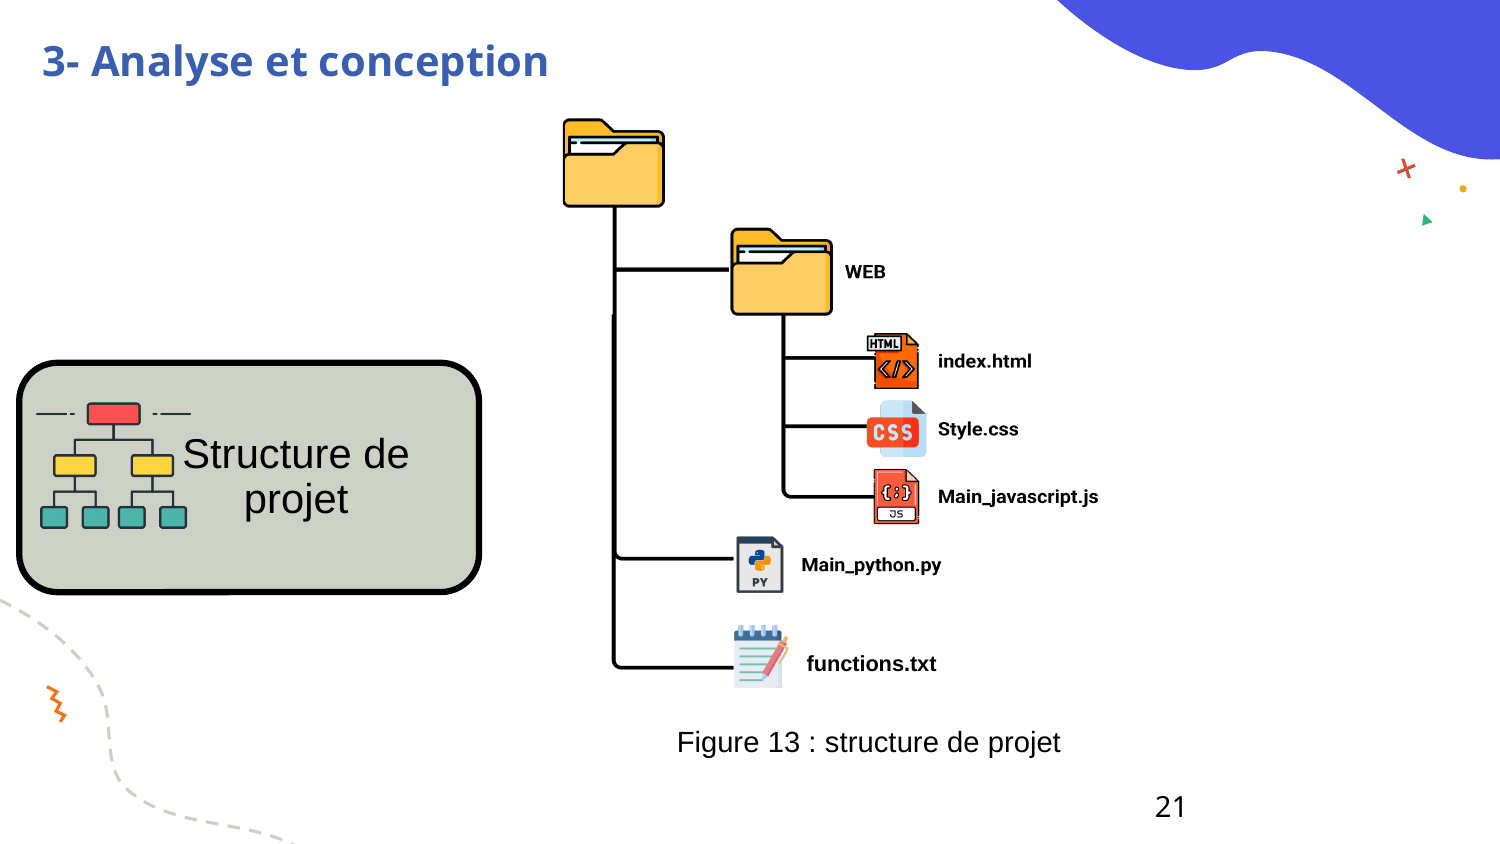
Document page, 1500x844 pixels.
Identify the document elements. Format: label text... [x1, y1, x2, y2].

text_box 3- Analyse et conception [27, 23, 782, 96]
picture [35, 387, 192, 544]
picture [562, 114, 1099, 688]
text_box functions.txt [798, 641, 983, 683]
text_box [18, 362, 480, 593]
text_box Figure 13 : structure de projet [662, 715, 1077, 766]
text_box 21 [843, 780, 1500, 831]
